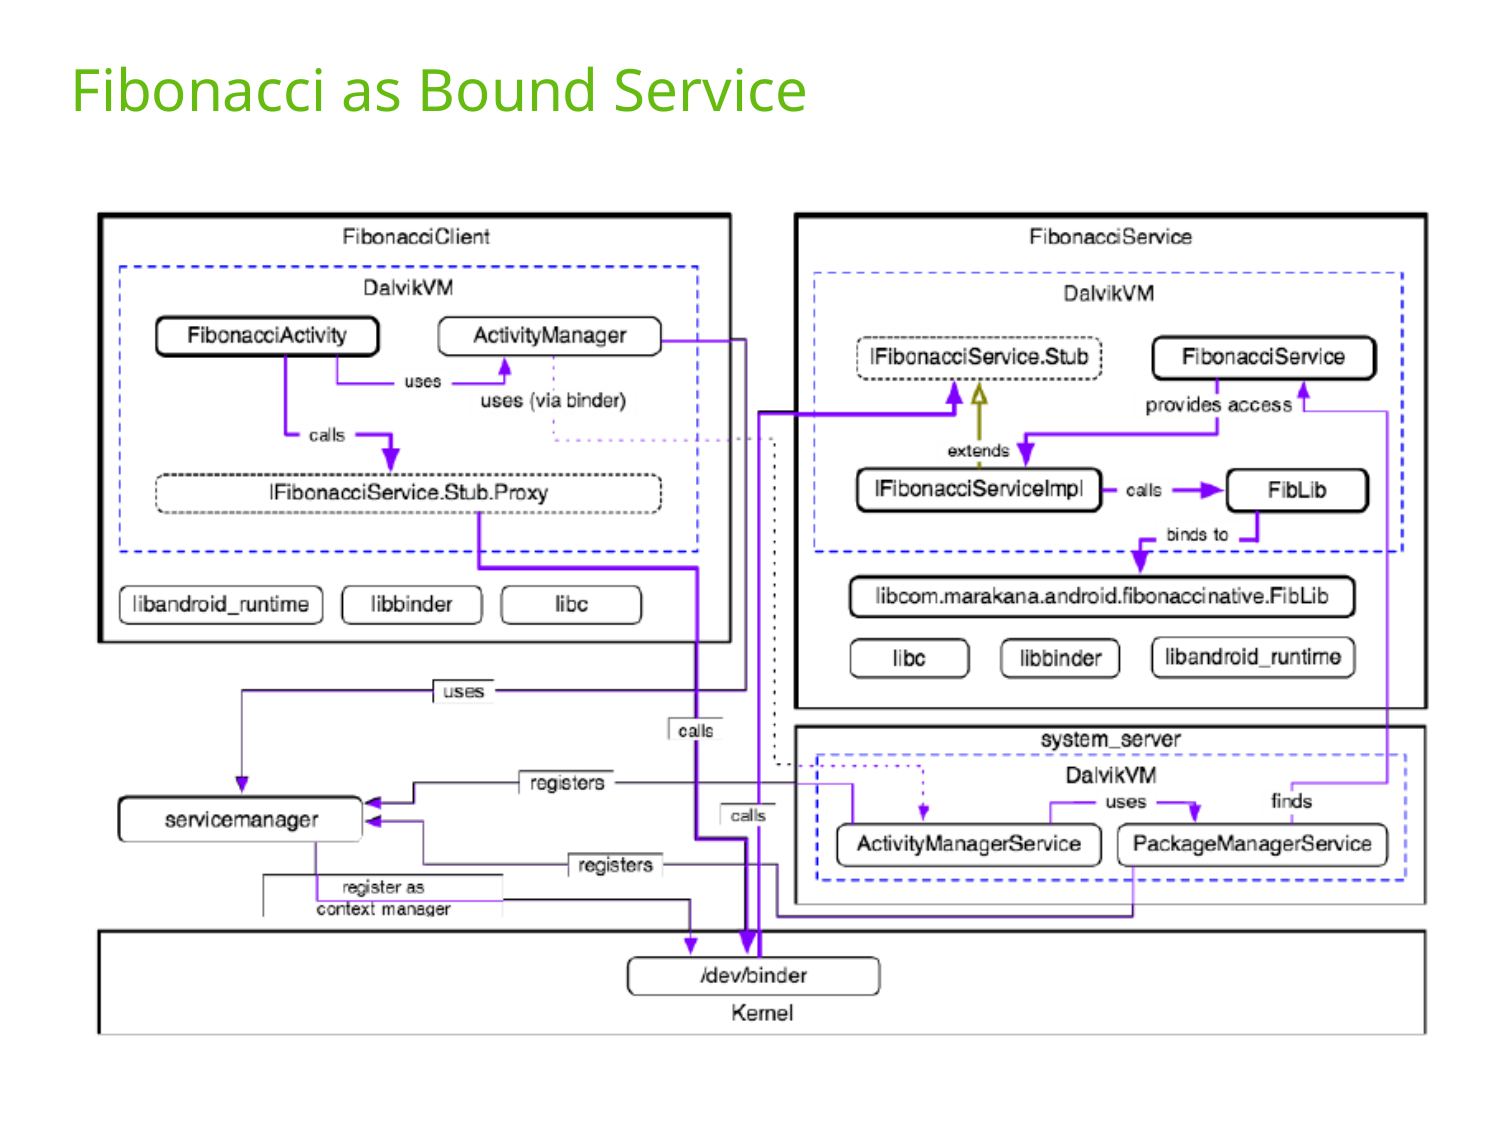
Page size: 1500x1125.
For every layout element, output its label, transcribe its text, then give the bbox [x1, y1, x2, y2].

picture [83, 197, 1435, 1045]
title Fibonacci as Bound Service [70, 52, 1430, 139]
